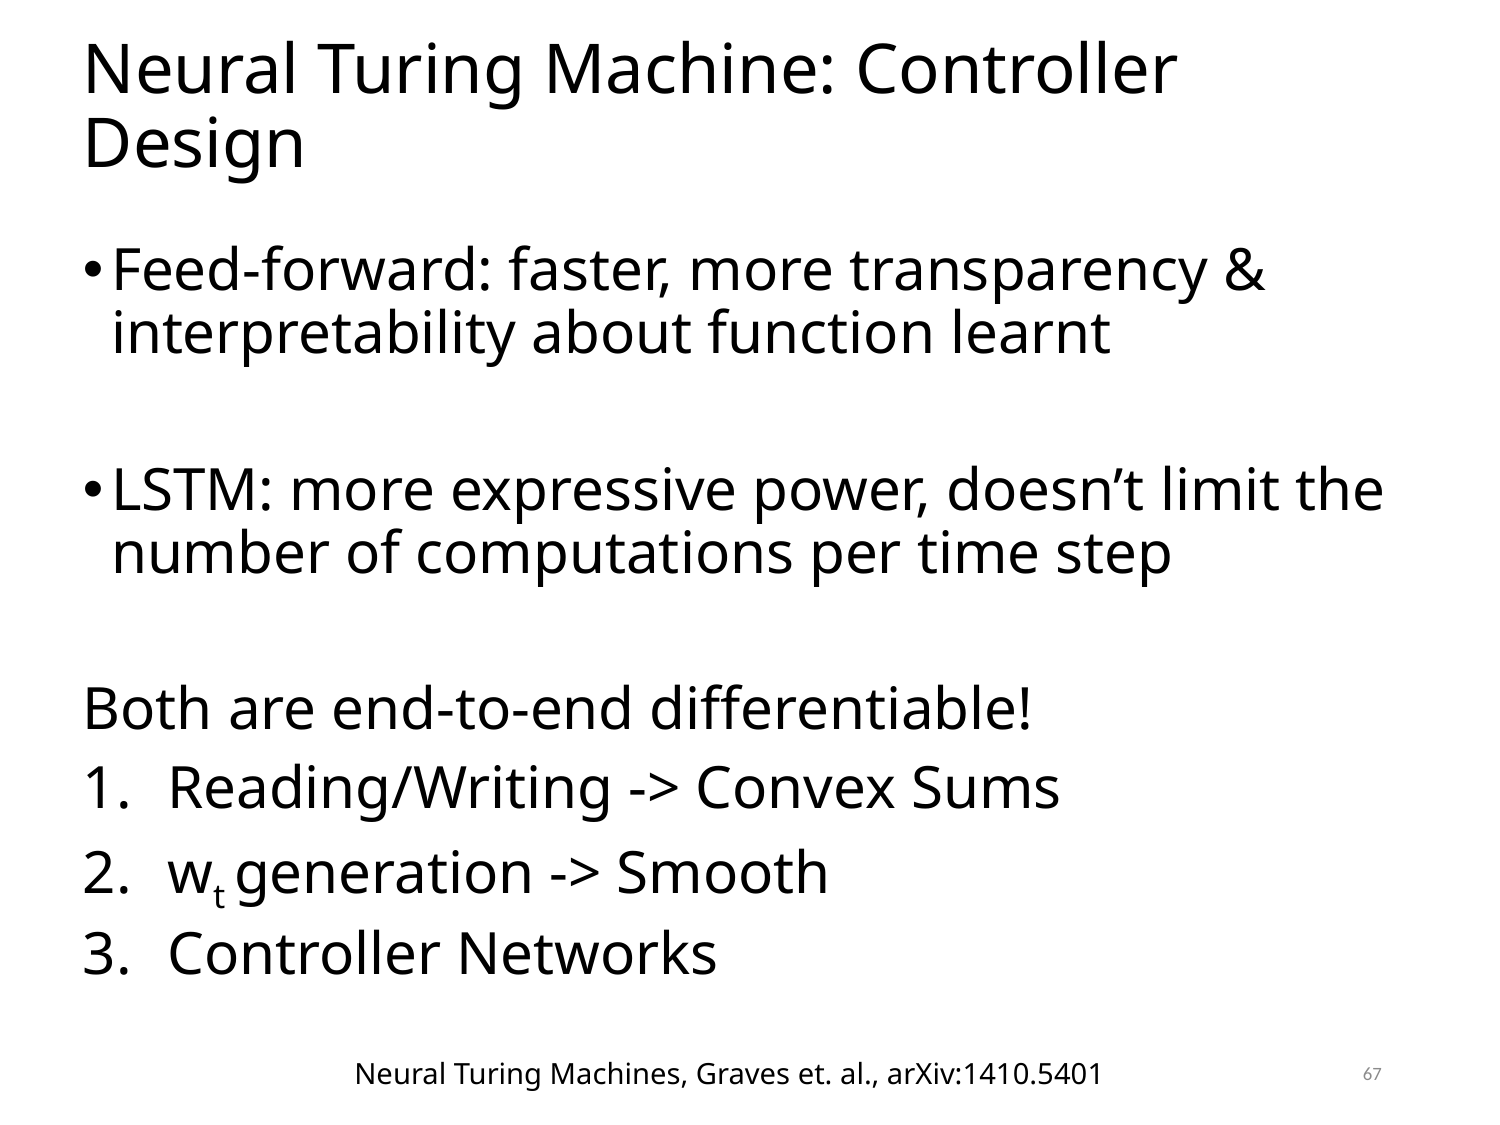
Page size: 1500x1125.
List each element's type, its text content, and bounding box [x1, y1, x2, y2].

slide_number 67 [1059, 1042, 1397, 1103]
title Neural Turing Machine: Controller Design [67, 0, 1414, 218]
list Feed-forward: faster, more transparency & interpretability about function learnt LSTM: more expressive power, doesn’t limit the number of computations per time step Both are end-to-end differentiable! Reading/Writing -> Convex Sums wt generation -> Smooth Controller Networks [67, 232, 1414, 1011]
text_box Neural Turing Machines, Graves et. al., arXiv:1410.5401 [339, 1047, 1143, 1098]
